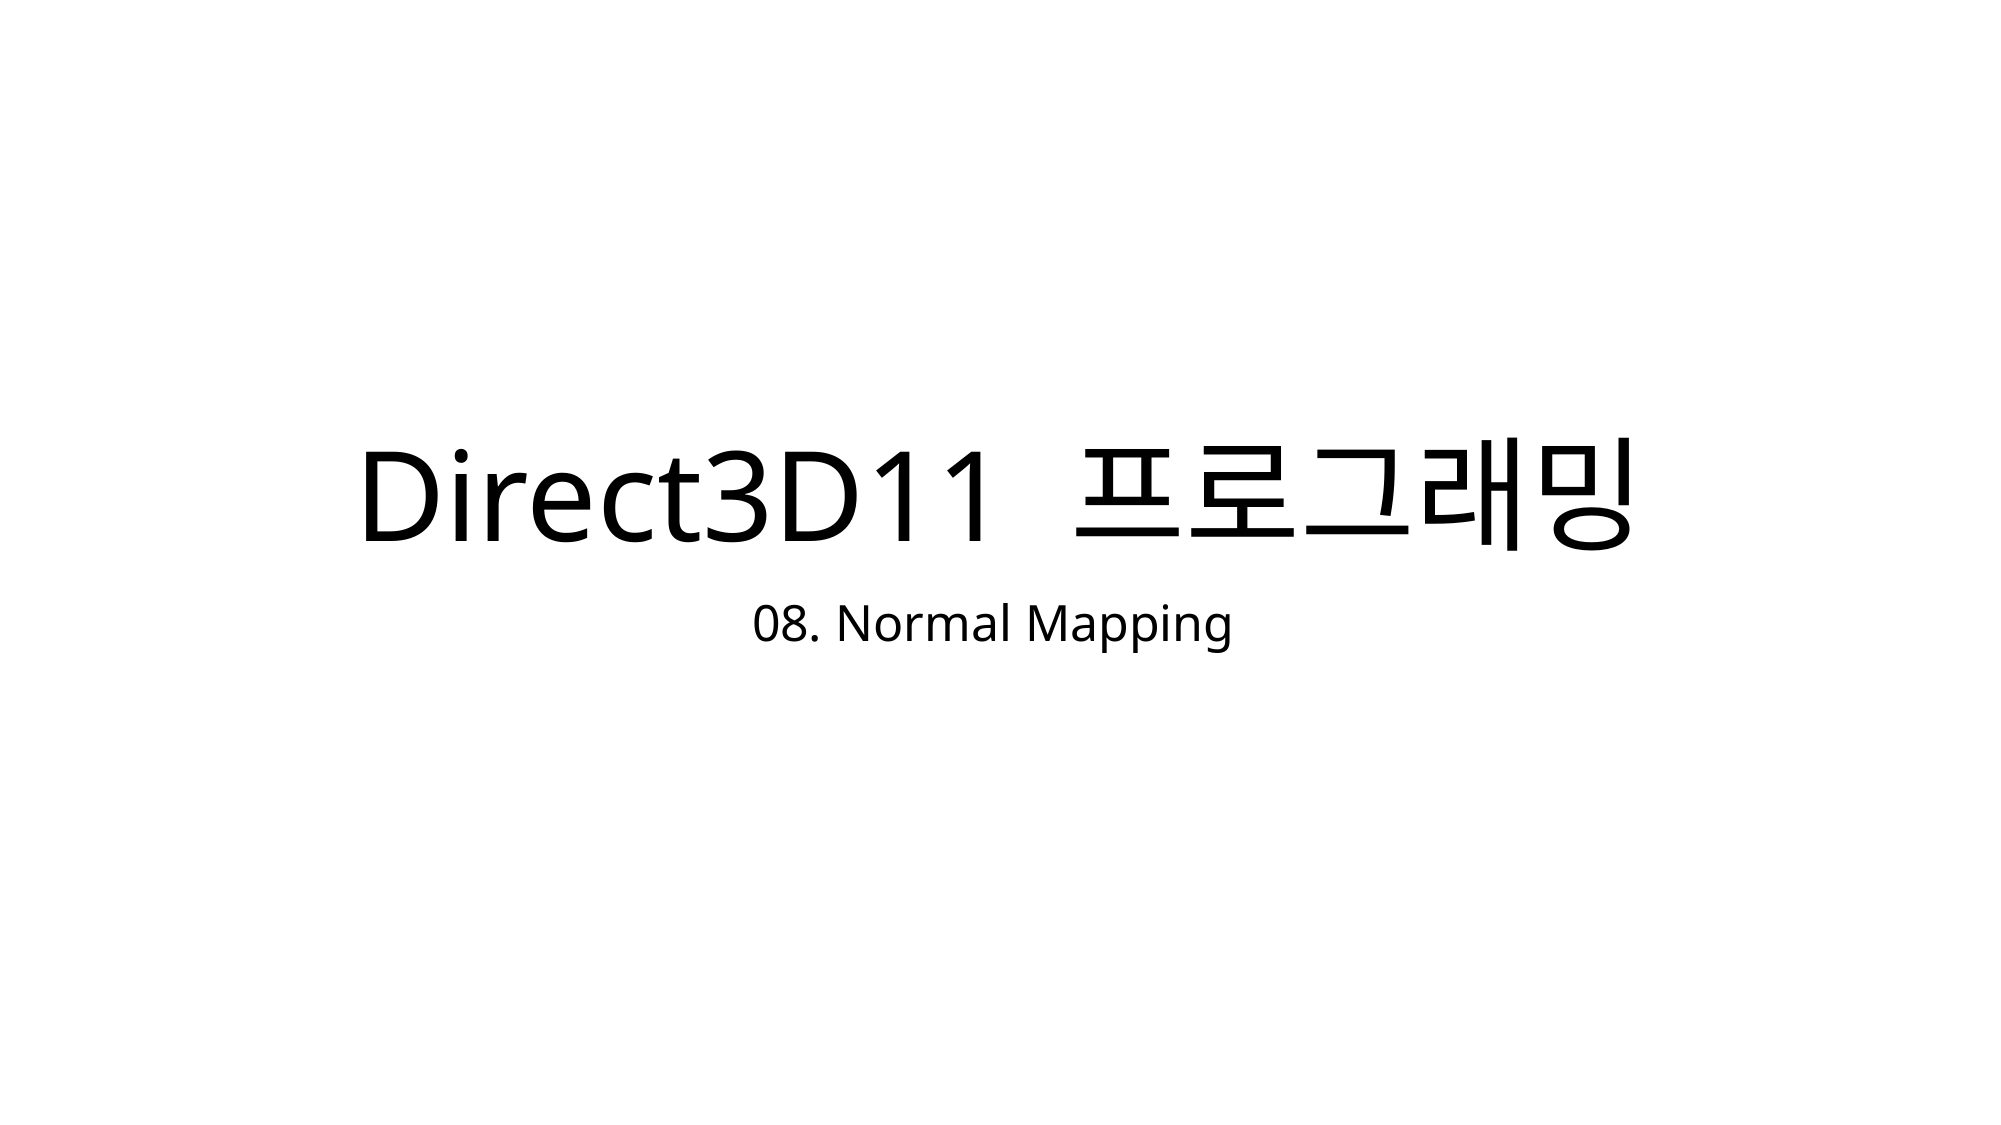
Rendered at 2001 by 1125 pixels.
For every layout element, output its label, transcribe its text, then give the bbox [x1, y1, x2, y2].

subtitle 08. Normal Mapping [249, 590, 1750, 863]
title Direct3D11 프로그래밍 [249, 184, 1750, 576]
